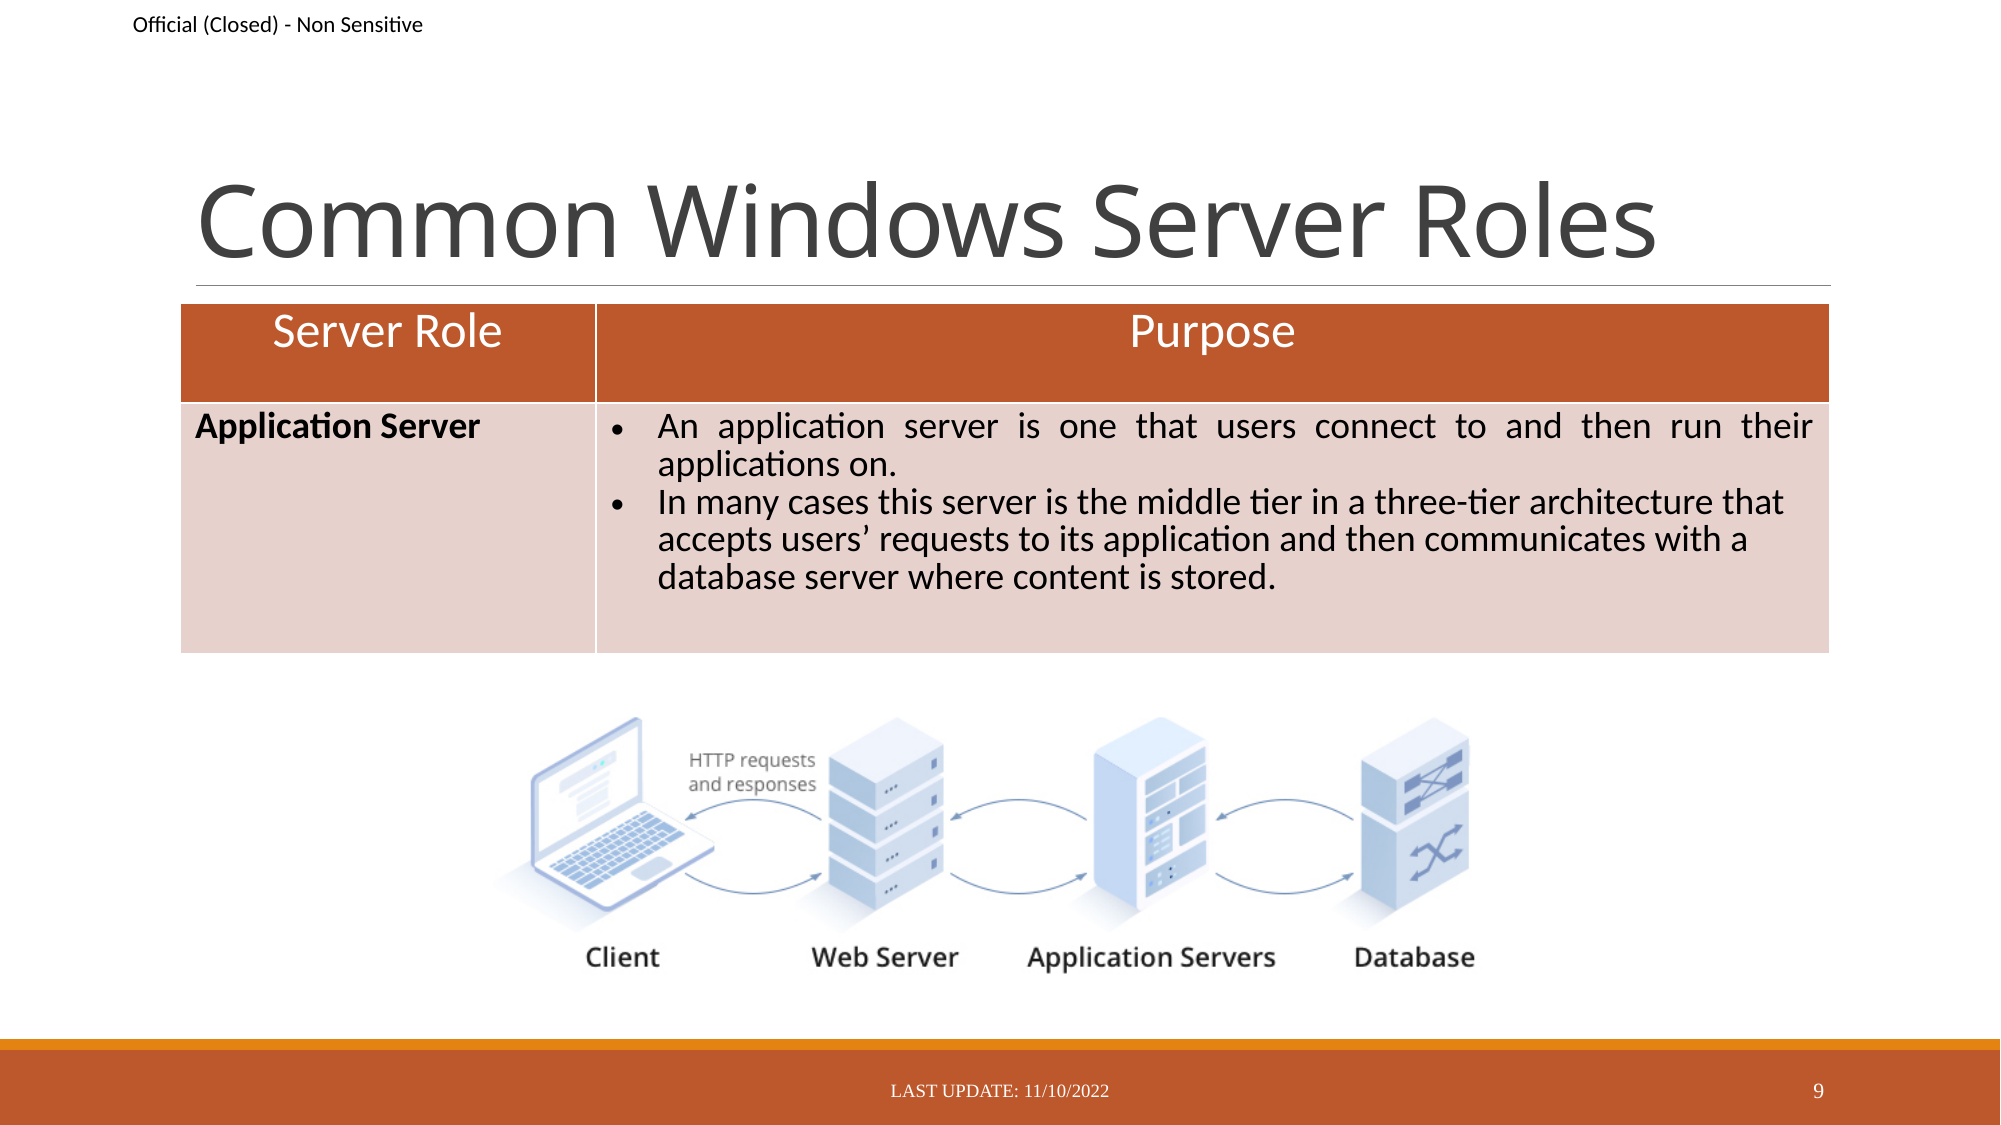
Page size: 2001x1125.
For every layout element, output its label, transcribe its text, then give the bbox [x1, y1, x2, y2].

table_header Server Role [181, 304, 595, 402]
picture [463, 652, 1537, 1038]
title Common Windows Server Roles [180, 47, 1830, 285]
slide_number 9 [1624, 1059, 1840, 1120]
table_cell Application Server [181, 404, 595, 653]
table_header Purpose [597, 304, 1829, 402]
table_cell An application server is one that users connect to and then run their applications on. In many cases this server is the middle tier in a three-tier architecture that accepts users’ requests to its application and then communicates with a database server where content is stored. [597, 404, 1829, 653]
footer Last Update: 11/10/2022 [604, 1059, 1396, 1120]
